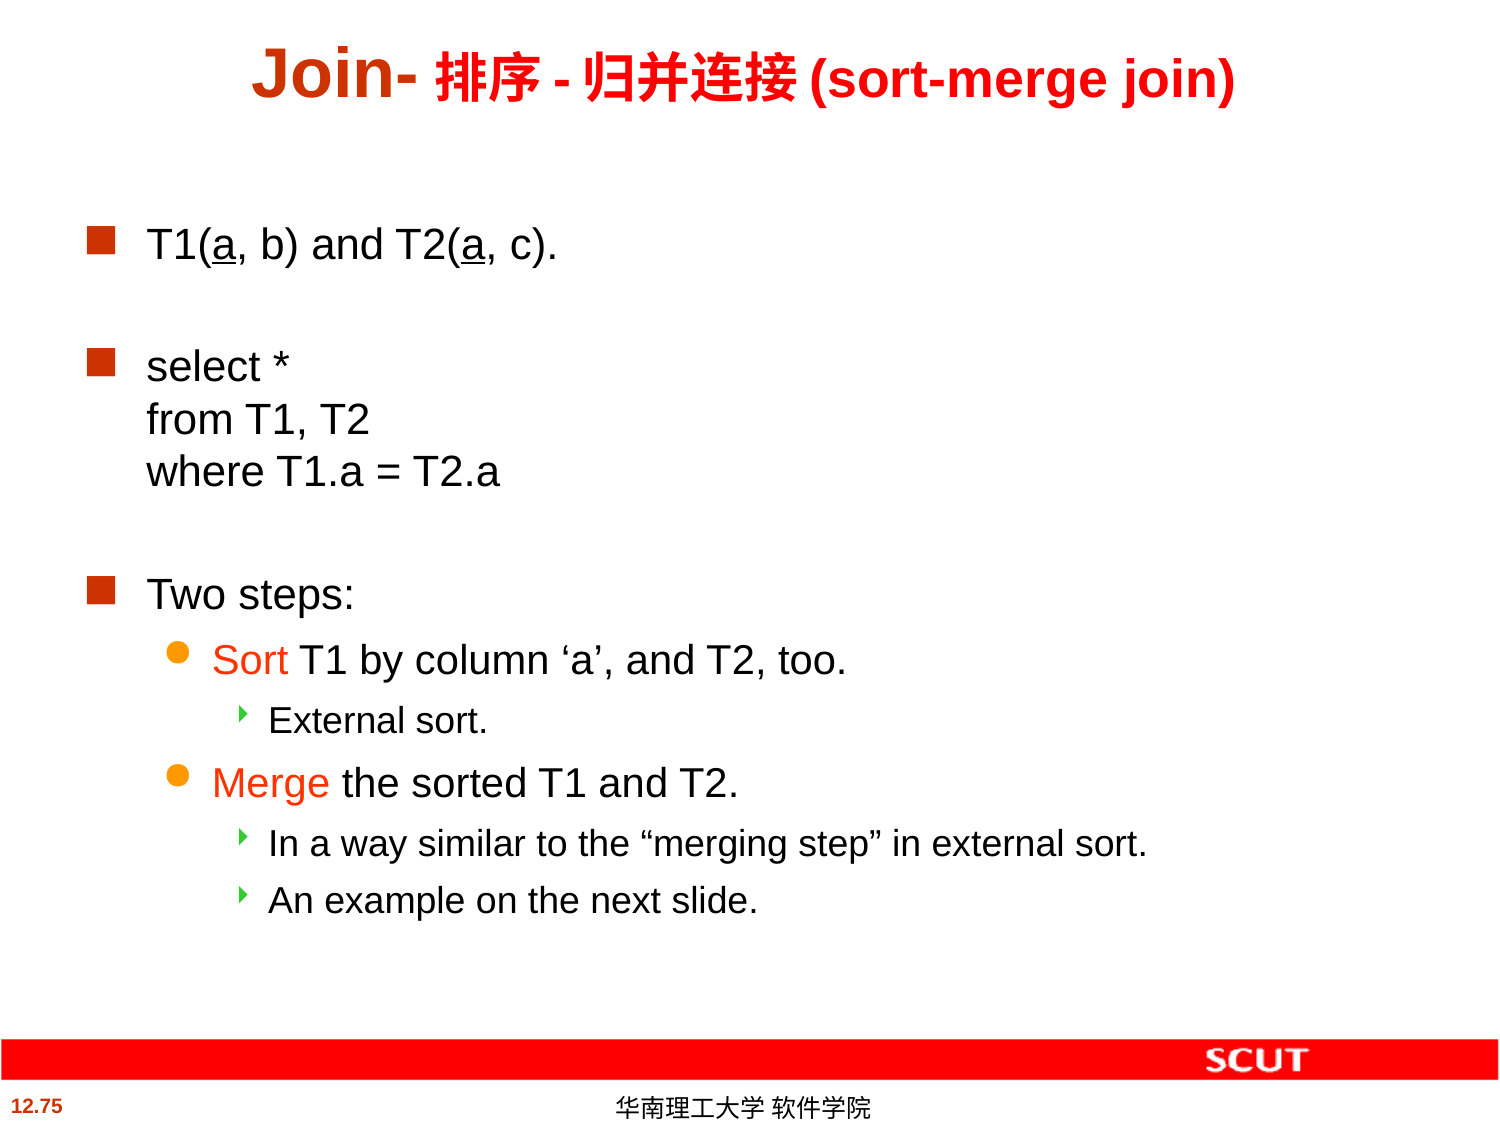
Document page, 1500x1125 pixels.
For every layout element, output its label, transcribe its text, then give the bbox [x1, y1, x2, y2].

list T1(a, b) and T2(a, c). select * from T1, T2 where T1.a = T2.a Two steps: Sort T1 by column ‘a’, and T2, too. External sort. Merge the sorted T1 and T2. In a way similar to the “merging step” in external sort. An example on the next slide. [75, 208, 1425, 1000]
picture [0, 1038, 1500, 1083]
title Join-排序-归并连接(sort-merge join) [37, 18, 1452, 120]
